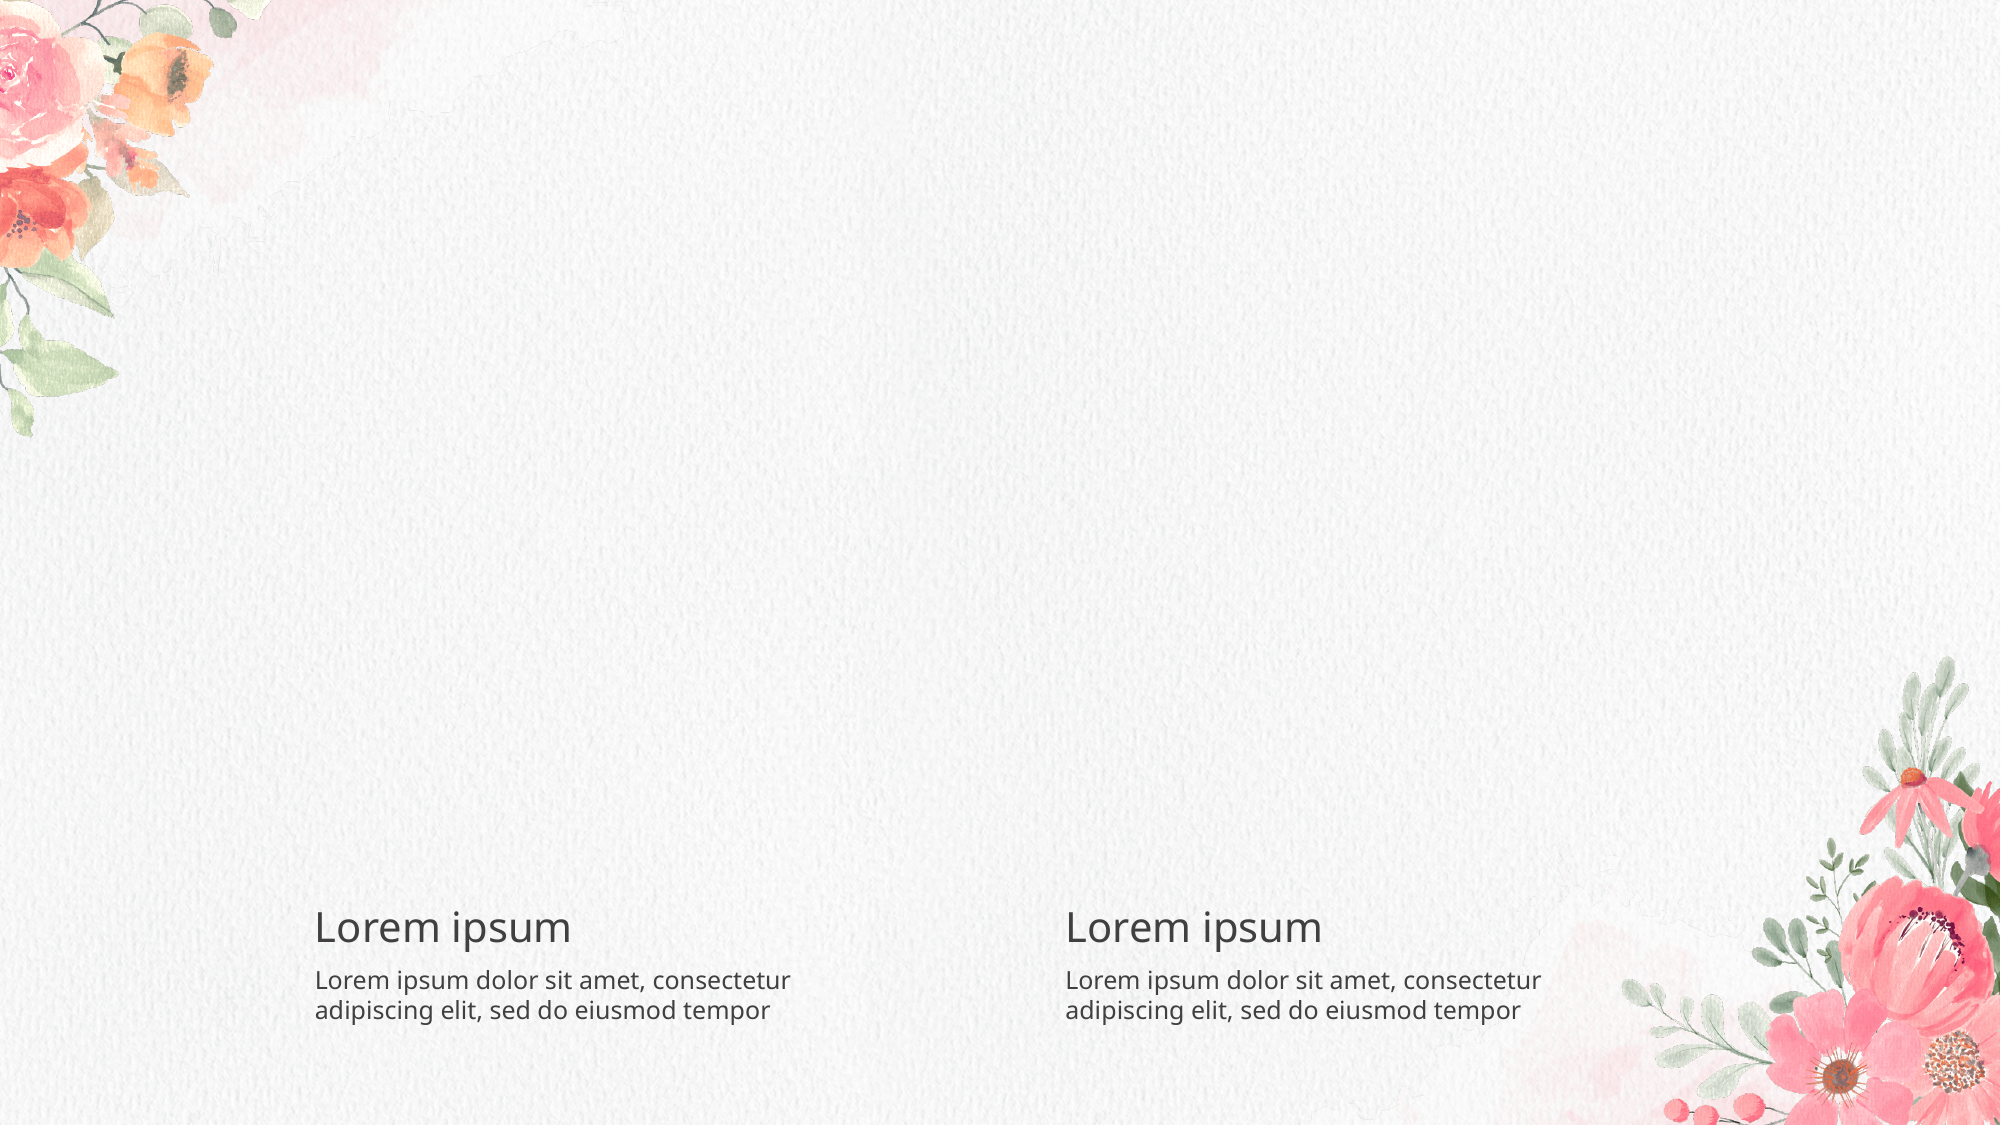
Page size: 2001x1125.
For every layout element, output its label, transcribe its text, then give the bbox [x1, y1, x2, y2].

text_box Lorem ipsum [1050, 893, 1566, 957]
text_box Lorem ipsum dolor sit amet, consectetur adipiscing elit, sed do eiusmod tempor [299, 957, 815, 1033]
picture [0, 0, 2001, 1125]
text_box Lorem ipsum [299, 893, 815, 957]
text_box Lorem ipsum dolor sit amet, consectetur adipiscing elit, sed do eiusmod tempor [1050, 957, 1566, 1033]
